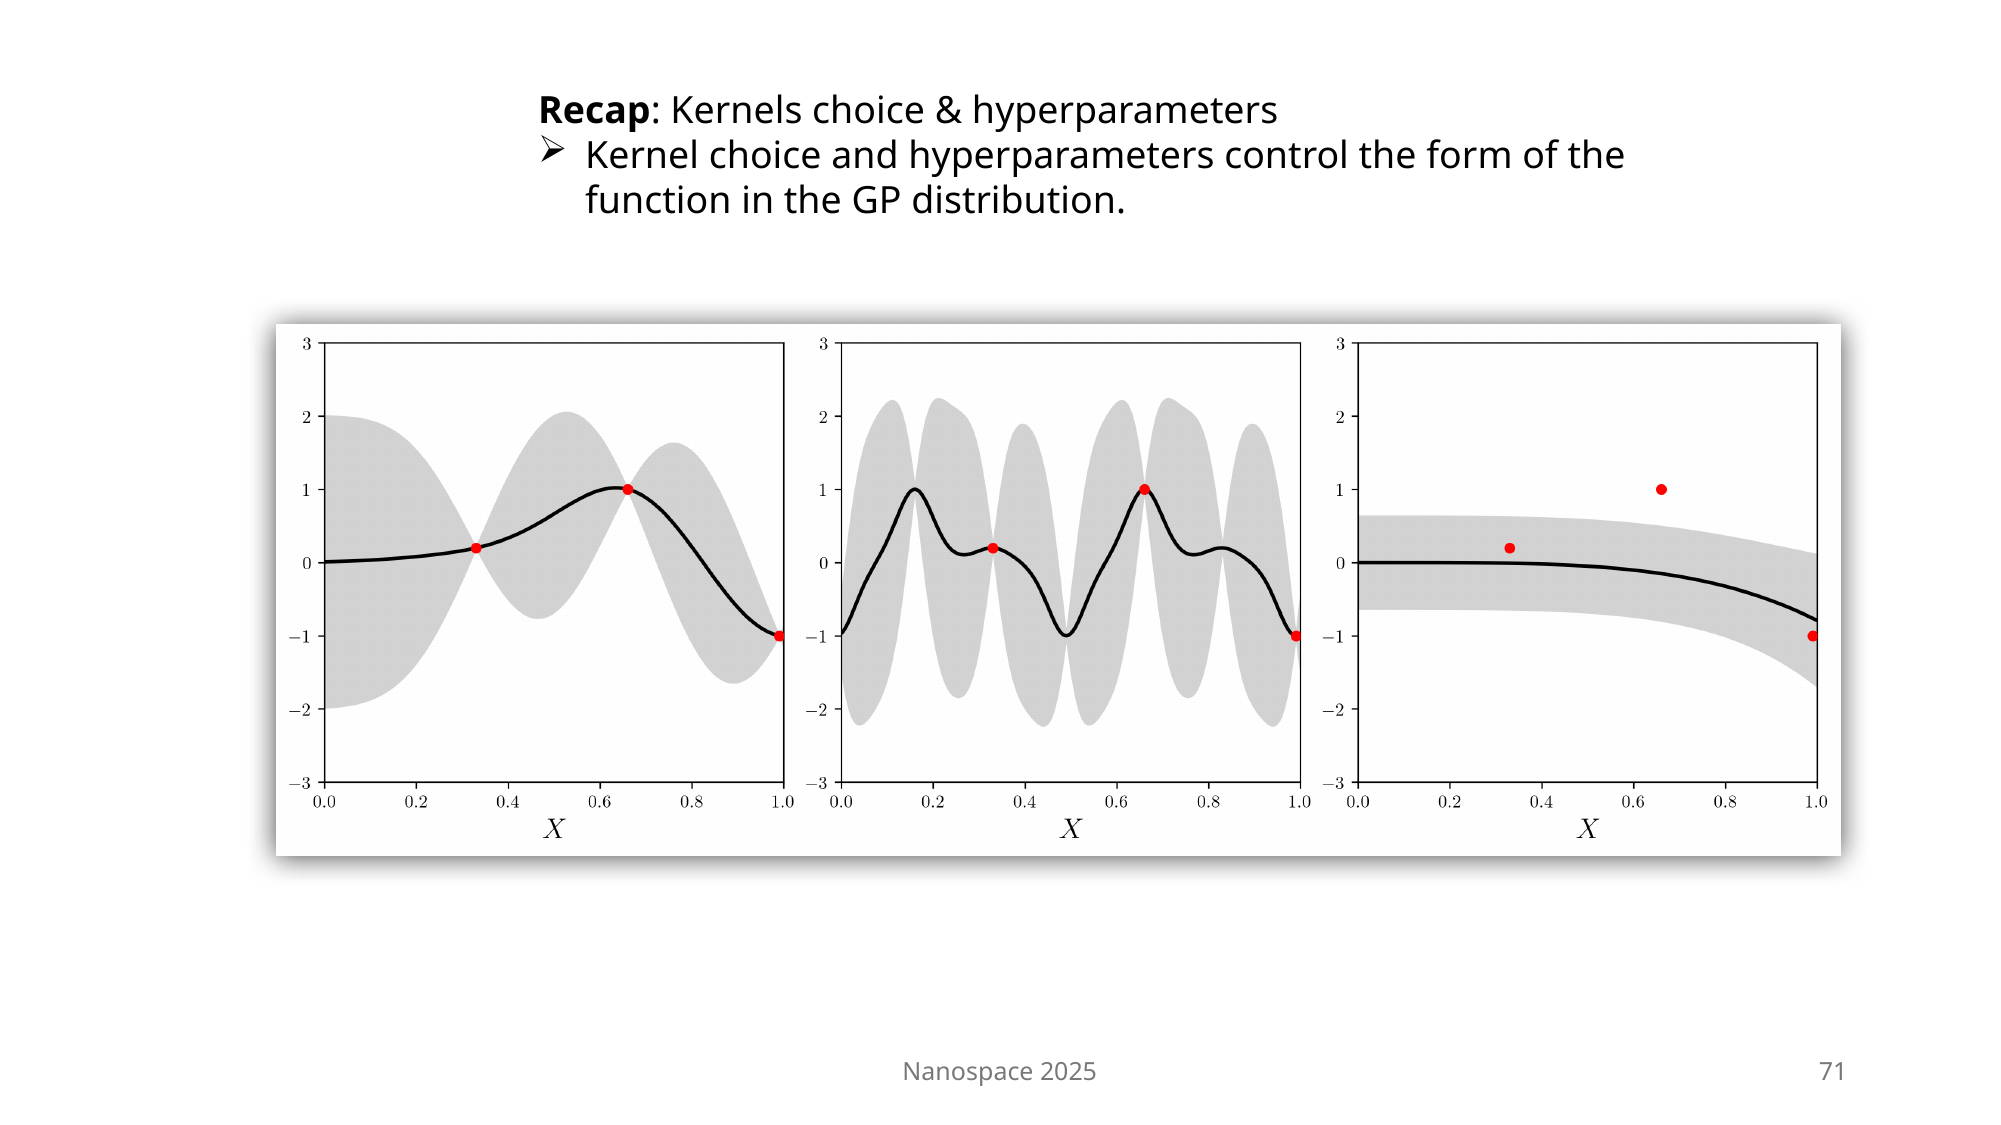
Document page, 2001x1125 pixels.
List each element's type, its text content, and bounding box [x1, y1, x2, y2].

text_box Recap: Kernels choice & hyperparameters Kernel choice and hyperparameters control the form of the function in the GP distribution. [523, 79, 1692, 229]
picture [275, 323, 1841, 856]
slide_number 71 [1412, 1042, 1863, 1103]
footer Nanospace 2025 [662, 1042, 1338, 1103]
